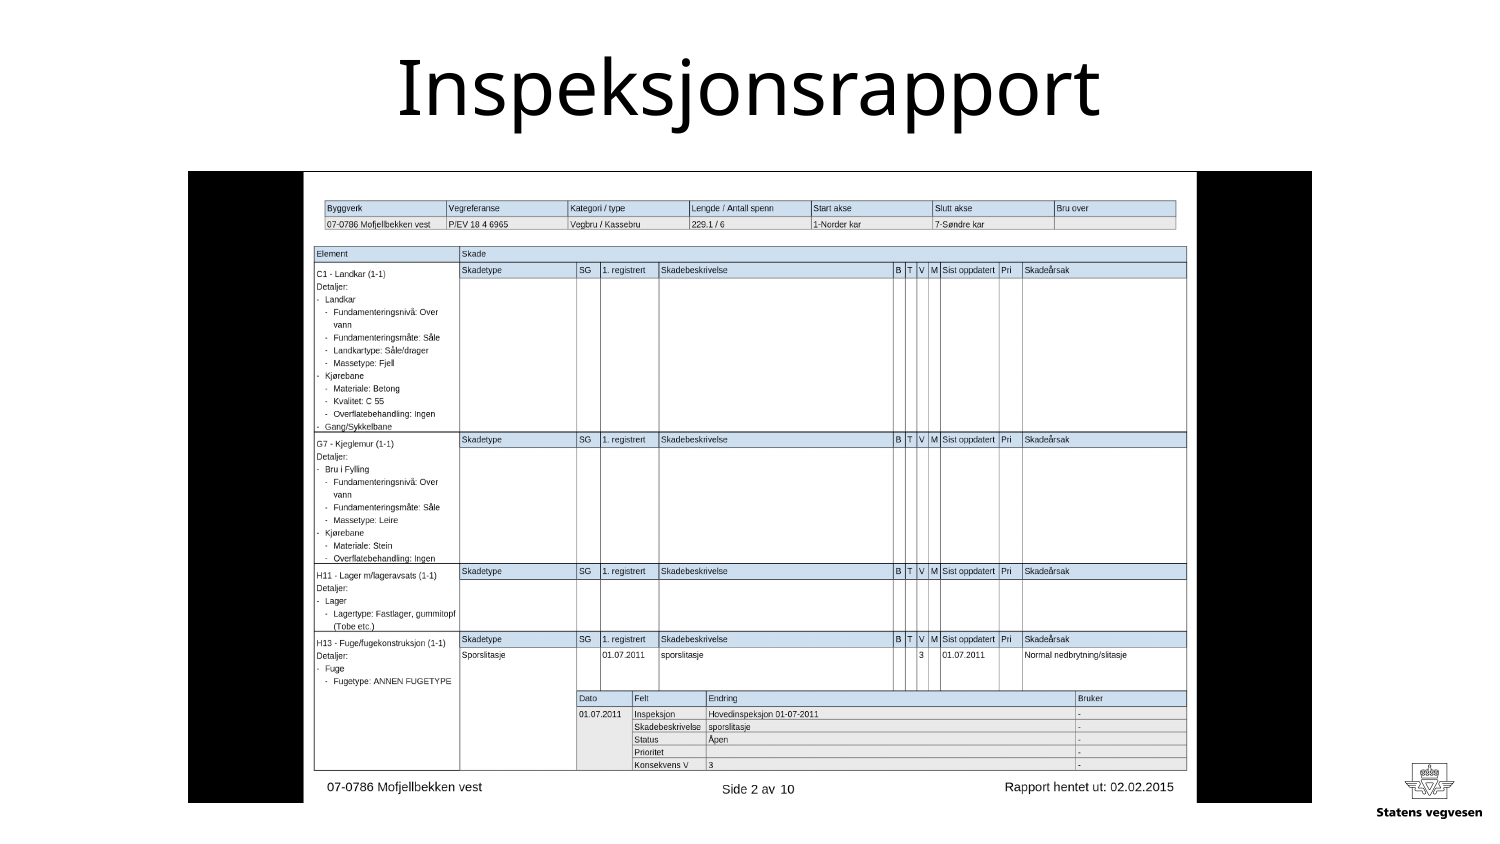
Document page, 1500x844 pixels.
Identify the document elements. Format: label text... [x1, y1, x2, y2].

picture [1376, 763, 1482, 820]
text_box Inspeksjonsrapport [355, 34, 1179, 163]
picture [188, 171, 1312, 804]
